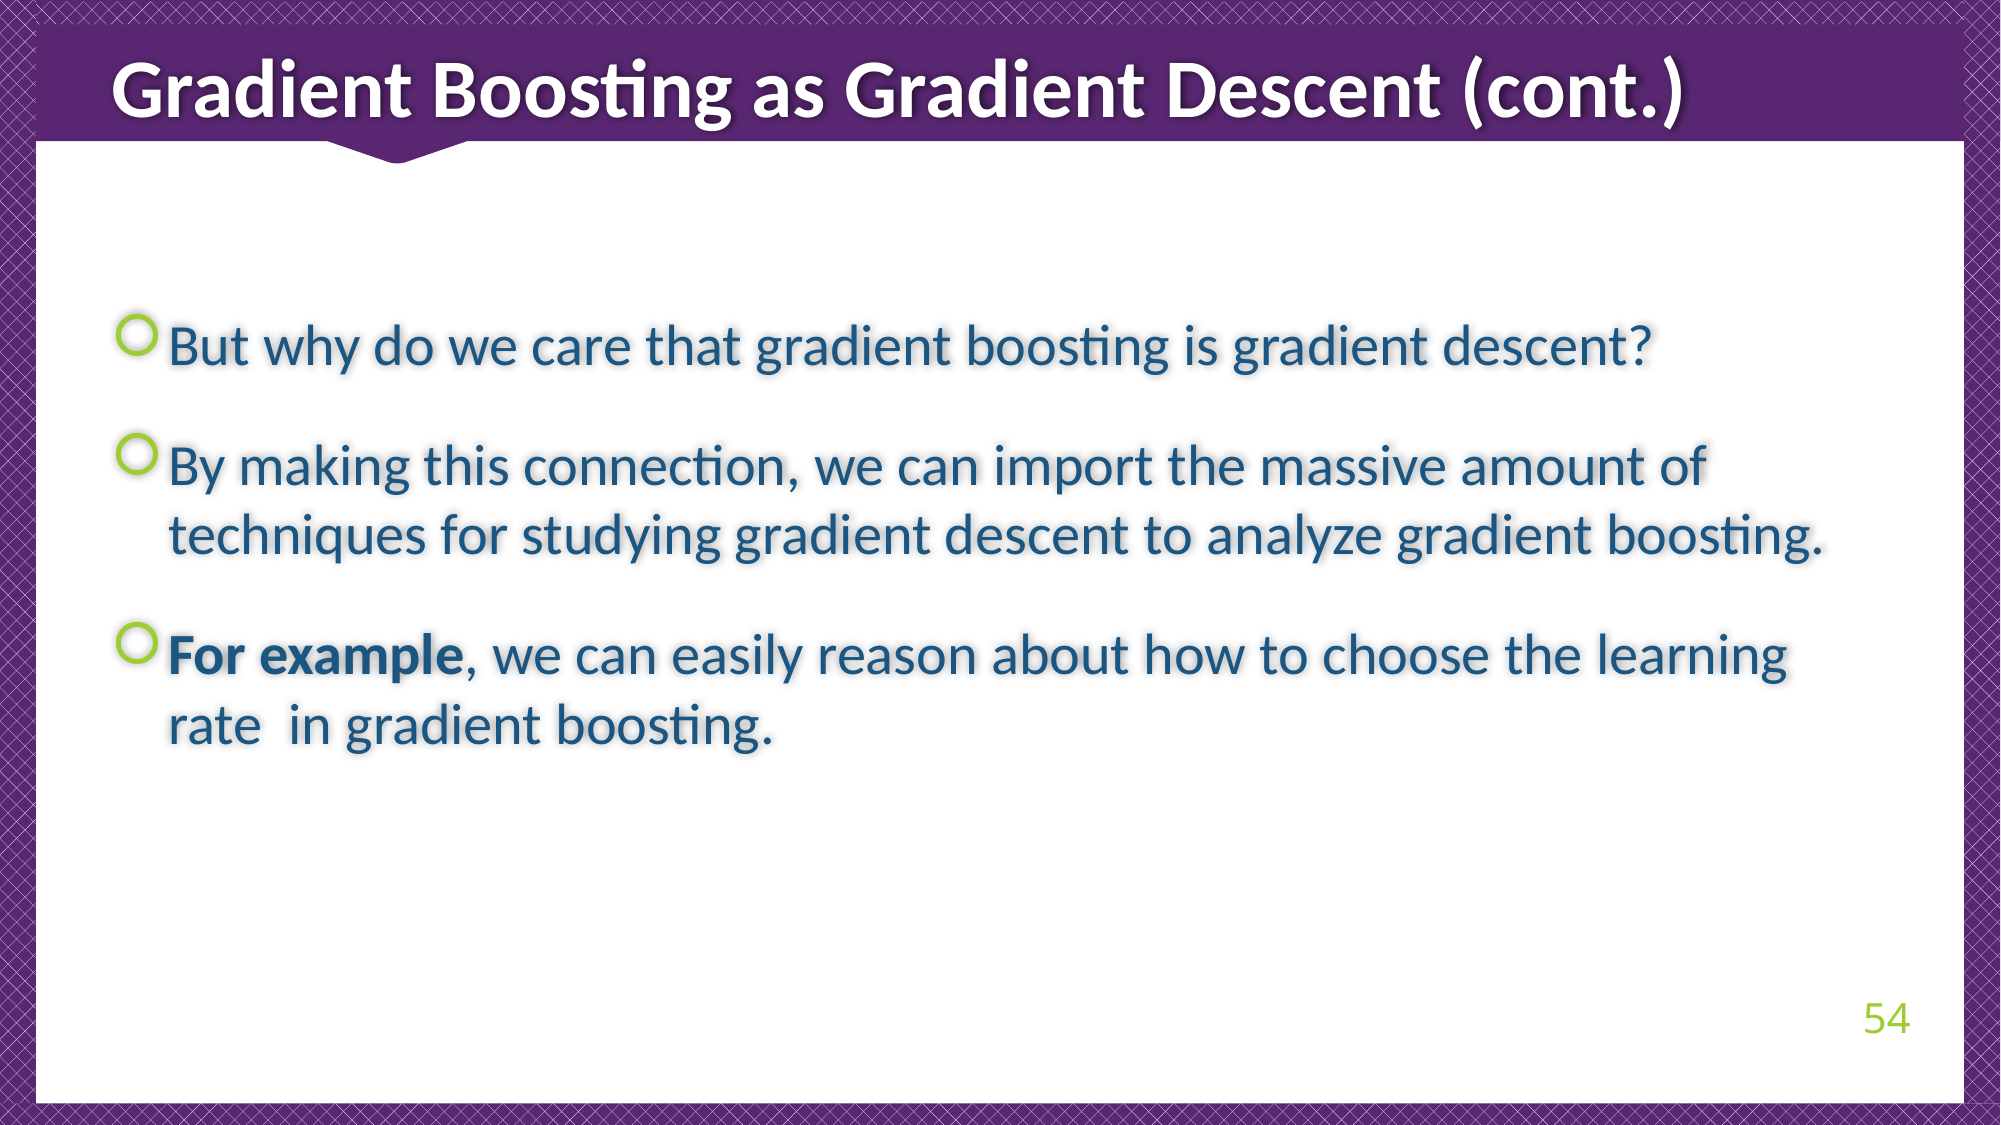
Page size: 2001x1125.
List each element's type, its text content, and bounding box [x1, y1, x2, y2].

title Gradient Boosting as Gradient Descent (cont.) [96, 25, 1886, 142]
slide_number 54 [1751, 970, 1926, 1051]
